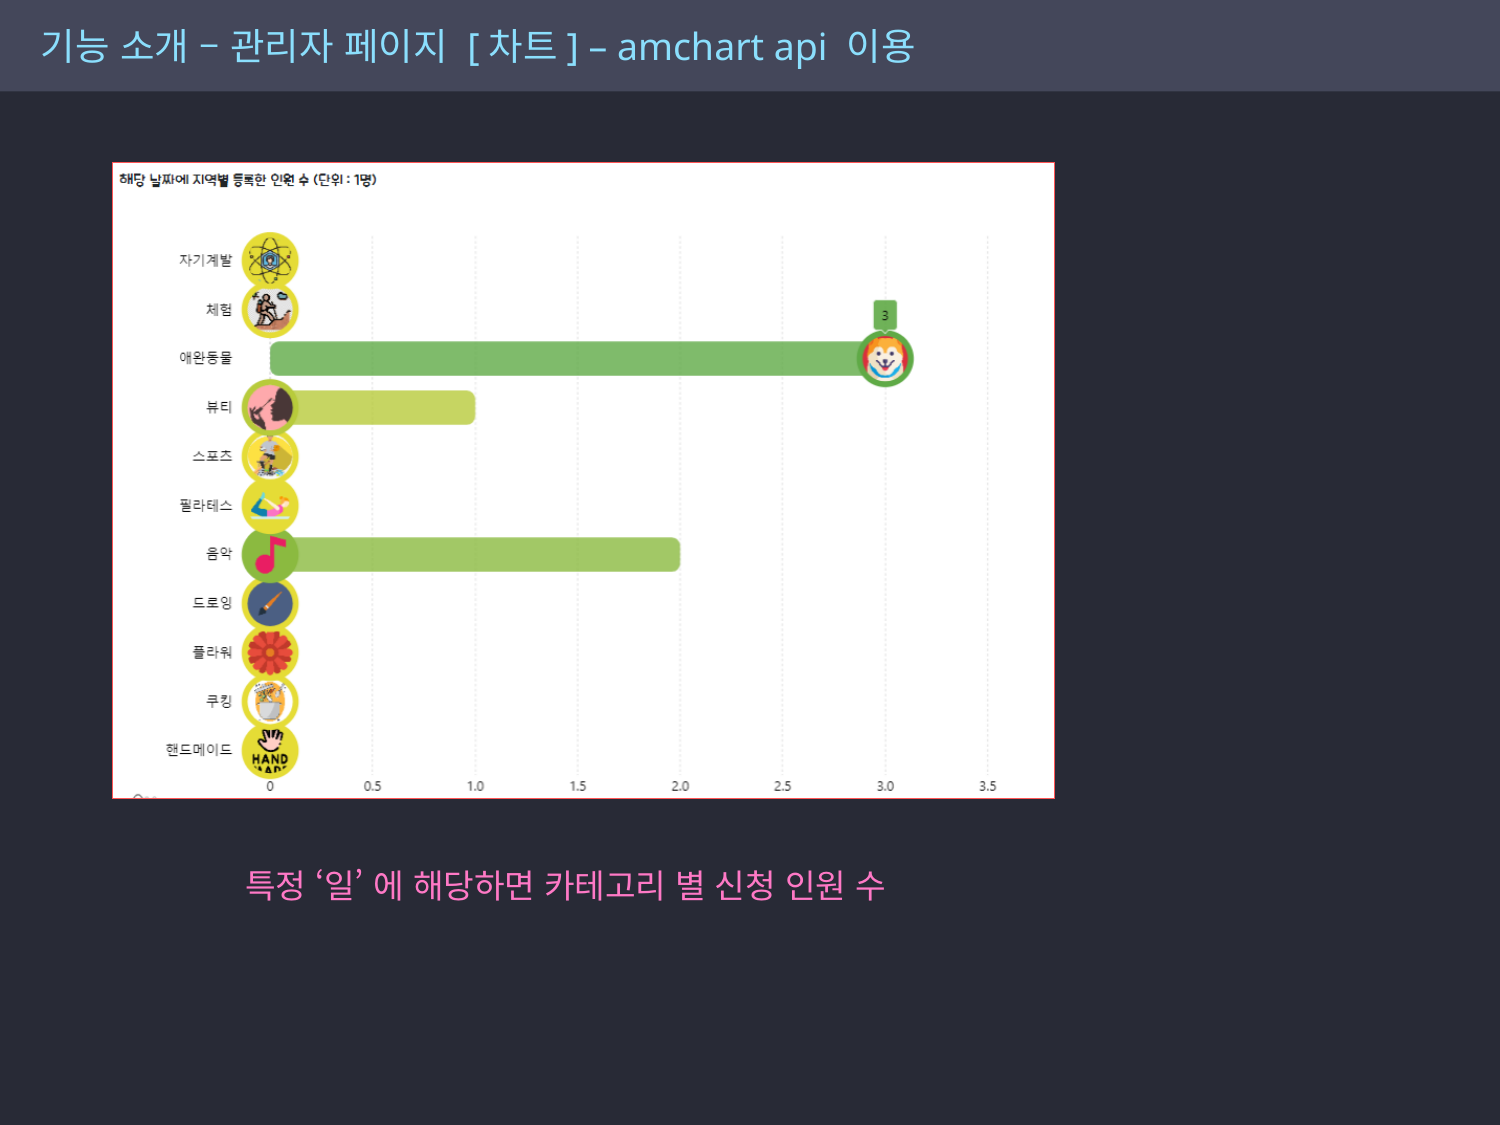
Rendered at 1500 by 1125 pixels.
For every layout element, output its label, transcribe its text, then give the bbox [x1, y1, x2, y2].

text_box [0, 0, 1500, 94]
text_box 기능 소개 – 관리자 페이지 [차트] – amchart api 이용 [26, 15, 1010, 76]
text_box 특정 ‘일’ 에 해당하면 카테고리 별 신청 인원 수 [230, 857, 951, 913]
picture [111, 162, 1056, 799]
